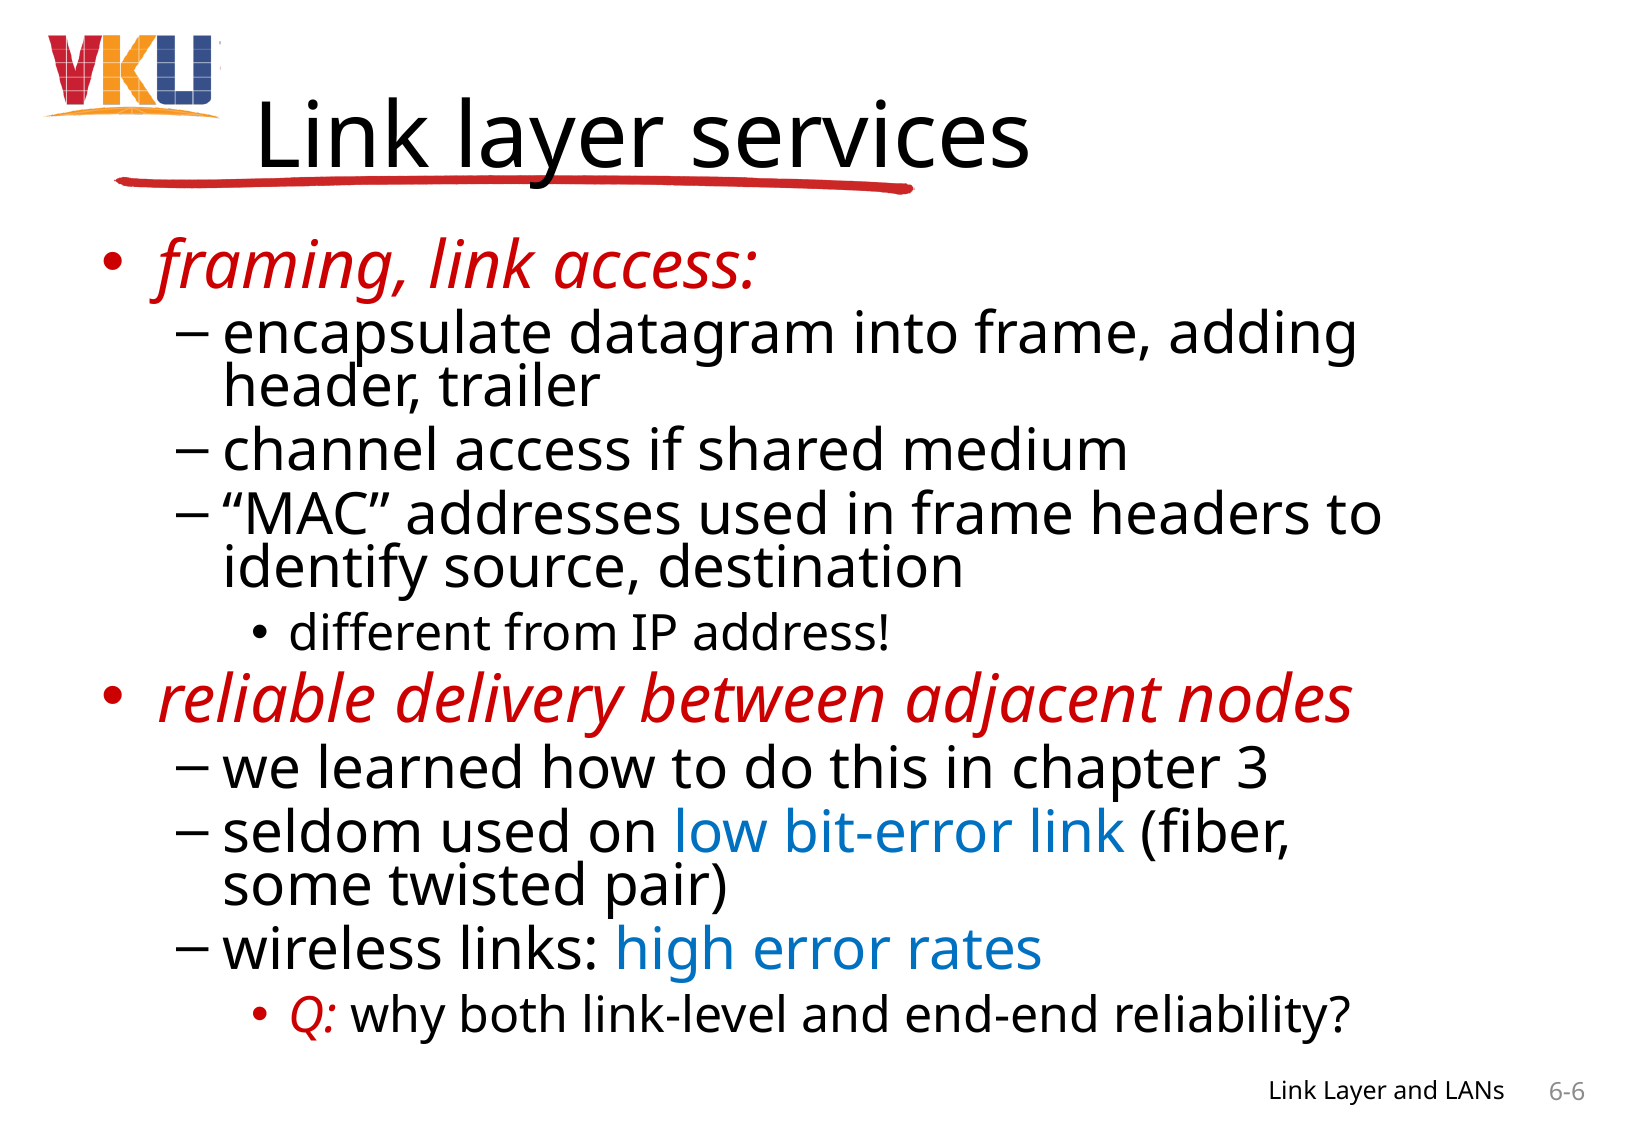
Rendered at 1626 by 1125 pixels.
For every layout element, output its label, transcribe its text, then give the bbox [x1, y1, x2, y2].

picture [111, 170, 925, 200]
slide_number 6-6 [1502, 1069, 1601, 1115]
picture [32, 21, 228, 129]
list framing, link access: encapsulate datagram into frame, adding header, trailer channel access if shared medium “MAC” addresses used in frame headers to identify source, destination different from IP address! reliable delivery between adjacent nodes we learned how to do this in chapter 3 seldom used on low bit-error link (fiber, some twisted pair) wireless links: high error rates Q: why both link-level and end-end reliability? [86, 232, 1468, 996]
footer Link Layer and LANs [1133, 1069, 1520, 1110]
title Link layer services [94, 37, 1193, 225]
